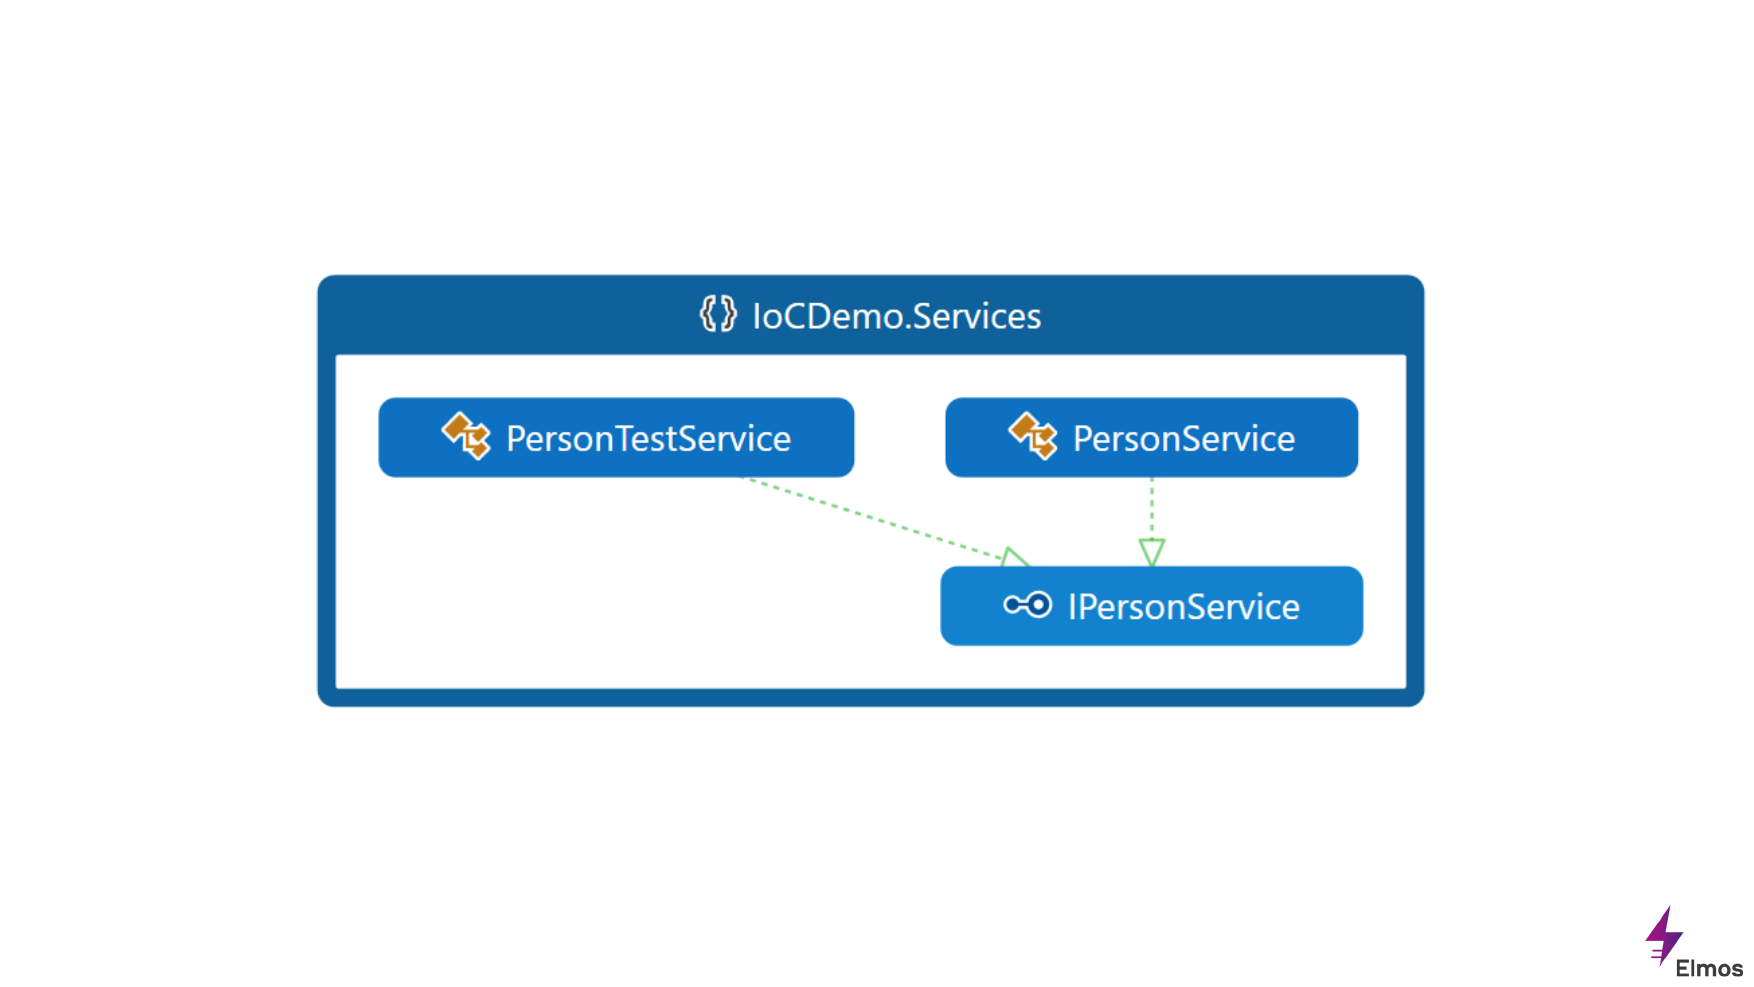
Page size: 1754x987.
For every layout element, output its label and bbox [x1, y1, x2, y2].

picture [306, 256, 1447, 731]
picture [1645, 905, 1743, 977]
